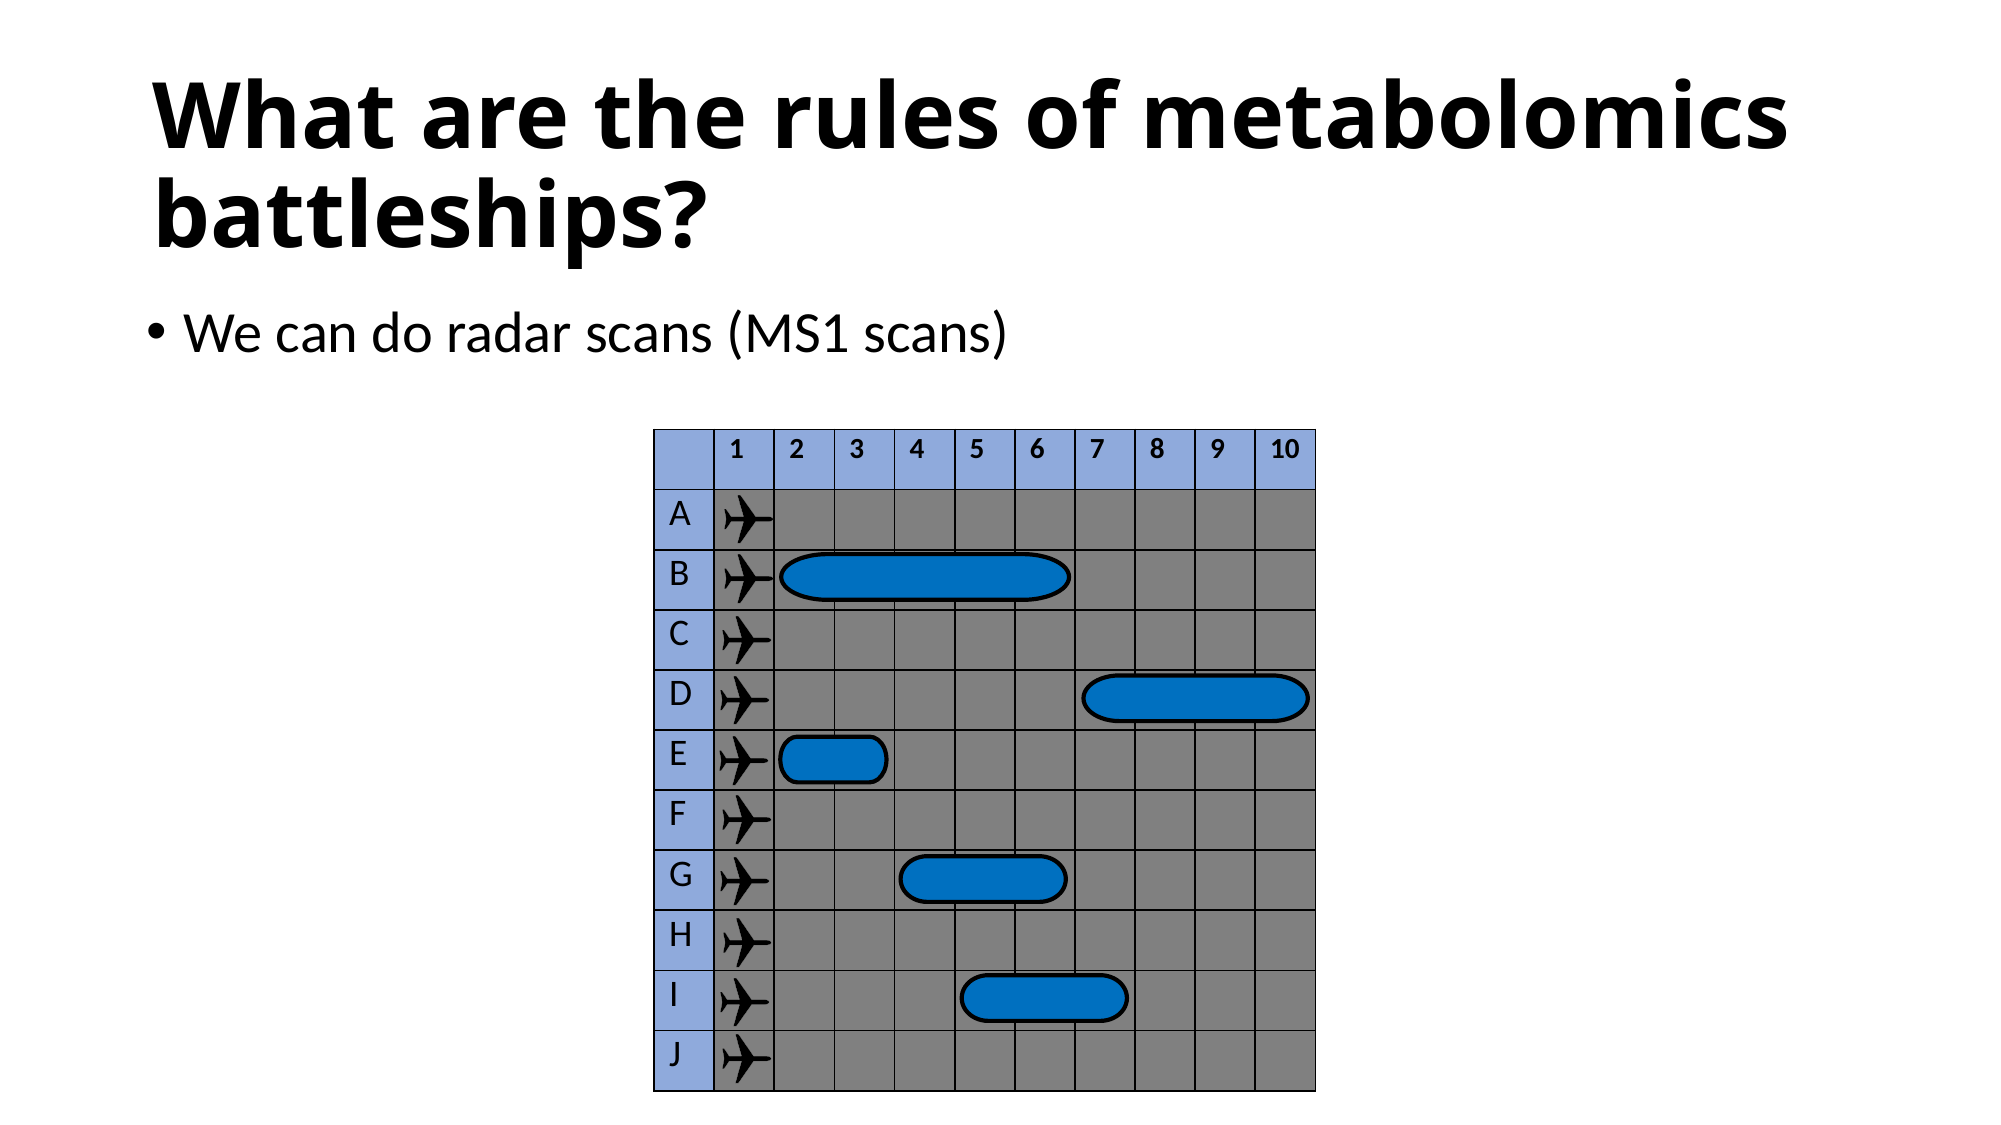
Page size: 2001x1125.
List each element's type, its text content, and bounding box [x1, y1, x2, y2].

table_cell I [655, 971, 713, 1030]
table_header 7 [1076, 430, 1134, 489]
table_cell [1076, 851, 1134, 909]
table_cell [956, 911, 1014, 970]
table_cell [835, 851, 894, 909]
table_cell [775, 971, 834, 1030]
table_cell [895, 971, 954, 1030]
title What are the rules of metabolomics battleships? [137, 59, 1863, 278]
table_cell [1256, 791, 1315, 849]
table_cell [1256, 851, 1315, 909]
table_cell [1256, 911, 1315, 970]
table_cell [956, 851, 1014, 855]
table_cell [895, 611, 954, 669]
table_cell [835, 490, 894, 549]
table_cell [775, 611, 834, 669]
text_box [899, 855, 1067, 903]
table_cell [956, 601, 1014, 609]
table_cell [1196, 551, 1254, 609]
table_cell [895, 490, 954, 549]
table_cell [1016, 1022, 1074, 1030]
table_cell [1016, 1031, 1074, 1090]
table_cell [895, 911, 954, 970]
table_cell H [655, 911, 713, 970]
table_cell [1016, 731, 1074, 789]
table_cell [835, 671, 894, 729]
table_cell [775, 731, 834, 789]
table_cell [1016, 551, 1074, 609]
table_cell F [655, 791, 713, 849]
table_cell [835, 611, 894, 669]
table_cell [1196, 971, 1254, 1030]
table_cell [1196, 851, 1254, 909]
table_cell [895, 1031, 954, 1090]
table_cell [1076, 551, 1134, 609]
table_cell [775, 911, 834, 970]
table_cell [1256, 671, 1315, 729]
text_box [780, 553, 1071, 601]
table_cell [1196, 1031, 1254, 1090]
table_cell [775, 490, 834, 549]
table_cell [1076, 611, 1134, 669]
table_cell [1196, 911, 1254, 970]
table_cell [1256, 551, 1315, 609]
table_header 3 [835, 430, 894, 489]
table_cell [956, 791, 1014, 849]
table_cell [1136, 971, 1194, 1030]
table_cell [956, 671, 1014, 729]
table_cell [715, 1031, 773, 1090]
table_cell [895, 851, 954, 909]
table_cell G [655, 851, 713, 909]
table_cell [1136, 551, 1194, 609]
table_cell [1136, 911, 1194, 970]
table_cell [1256, 971, 1315, 1030]
table_cell [895, 671, 954, 729]
table_cell [1016, 791, 1074, 849]
table_cell [956, 903, 1014, 909]
table_cell [1016, 851, 1074, 909]
table_cell [775, 851, 834, 909]
table_cell [835, 601, 894, 609]
text_box [1082, 674, 1309, 723]
table_cell [895, 731, 954, 789]
table_cell [956, 611, 1014, 669]
table_cell [1136, 851, 1194, 909]
text_box [960, 974, 1128, 1022]
table_cell [1016, 490, 1074, 549]
table_header 9 [1196, 430, 1254, 489]
table_header 2 [775, 430, 834, 489]
text_box We can do radar scans (MS1 scans) [131, 294, 1857, 396]
table_header [655, 430, 713, 489]
table_cell [775, 1031, 834, 1090]
table_cell [835, 791, 894, 849]
table_cell [1196, 490, 1254, 549]
table_cell [1136, 490, 1194, 549]
table_cell [1136, 611, 1194, 669]
table_cell [715, 490, 773, 549]
table_cell [1136, 791, 1194, 849]
table_cell [1016, 911, 1074, 970]
table_cell [835, 911, 894, 970]
table_cell [775, 791, 834, 849]
table_cell [895, 601, 954, 609]
text_box [779, 735, 888, 784]
table_cell [1256, 611, 1315, 669]
table_cell [1076, 911, 1134, 970]
table_cell J [655, 1031, 713, 1090]
table_header 10 [1256, 430, 1315, 489]
table_header 4 [895, 430, 954, 489]
table_cell [956, 971, 1014, 1030]
table_cell [1256, 1031, 1315, 1090]
table_cell [1136, 731, 1194, 789]
table_cell [835, 971, 894, 1030]
table_cell [956, 1031, 1014, 1090]
table_cell [1076, 490, 1134, 549]
table_cell [1076, 1031, 1134, 1090]
table_cell [1196, 791, 1254, 849]
table_cell [1196, 731, 1254, 789]
table_cell [1016, 611, 1074, 669]
table_cell [1196, 611, 1254, 669]
table_cell [895, 791, 954, 849]
table_header 1 [715, 430, 773, 489]
table_cell [1076, 791, 1134, 849]
table_cell B [655, 551, 713, 609]
table_cell [1196, 723, 1254, 729]
table_header 8 [1136, 430, 1194, 489]
table_cell [1256, 731, 1315, 789]
table_cell [1076, 671, 1134, 729]
table_cell E [655, 731, 713, 789]
table_cell C [655, 611, 713, 669]
table_cell [956, 490, 1014, 549]
table_cell [1136, 723, 1194, 729]
table_cell [956, 731, 1014, 789]
table_cell [1016, 671, 1074, 729]
table_cell [1076, 731, 1134, 789]
table_header 5 [956, 430, 1014, 489]
table_cell [1076, 971, 1134, 1030]
table_cell [835, 731, 894, 789]
table_cell [835, 1031, 894, 1090]
table_header 6 [1016, 430, 1074, 489]
table_cell D [655, 671, 713, 729]
table_cell [775, 551, 834, 609]
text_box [717, 493, 775, 1085]
table_cell A [655, 490, 713, 549]
table_cell [1256, 490, 1315, 549]
table_cell [775, 671, 834, 729]
table_cell [1136, 1031, 1194, 1090]
